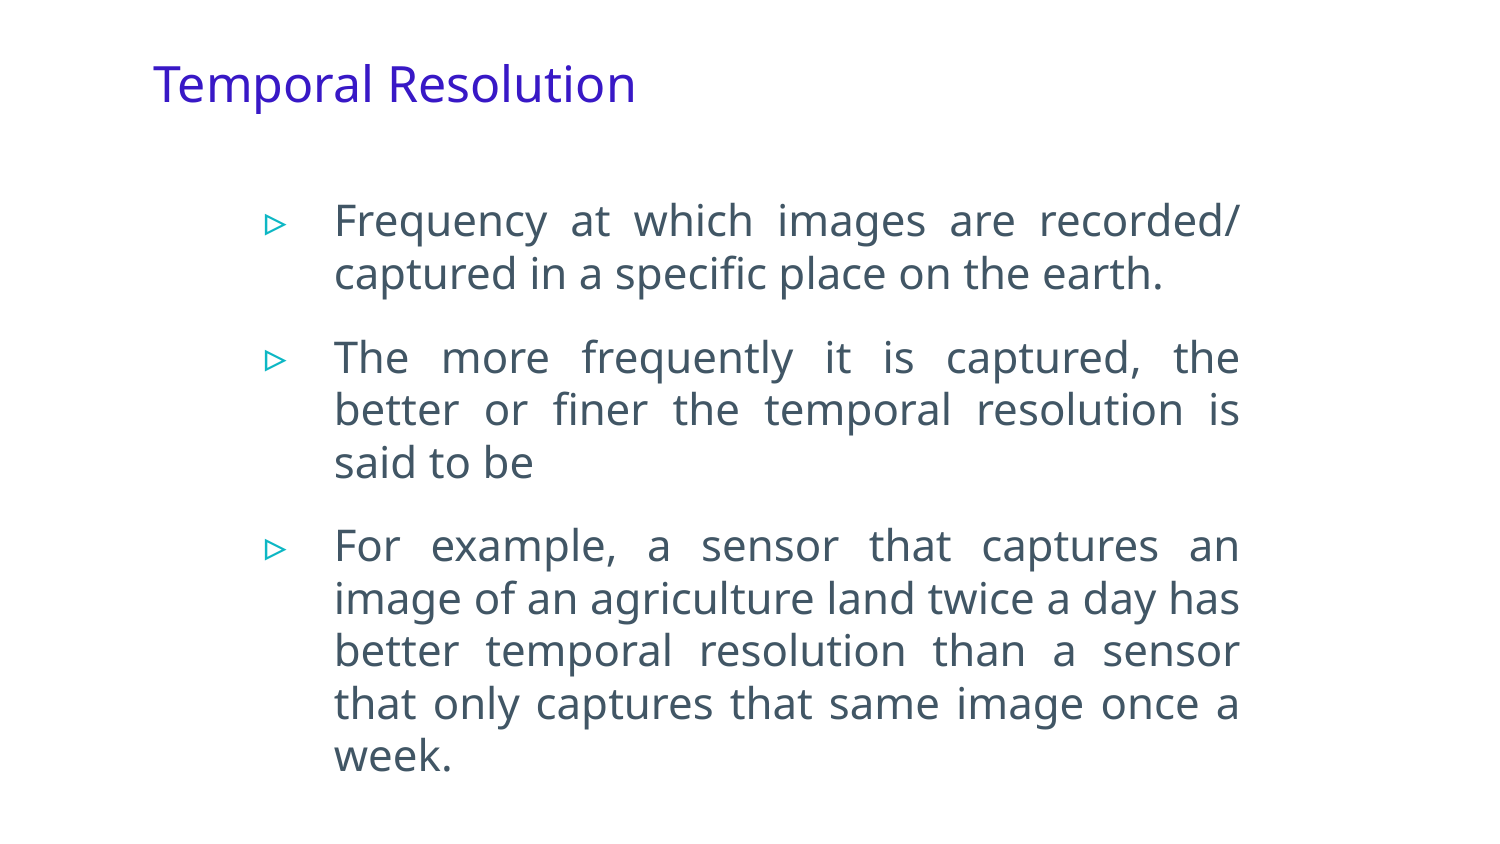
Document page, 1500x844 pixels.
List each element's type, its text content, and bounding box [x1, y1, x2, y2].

title Temporal Resolution [138, 0, 722, 188]
list Frequency at which images are recorded/ captured in a specific place on the earth. The more frequently it is captured, the better or finer the temporal resolution is said to be For example, a sensor that captures an image of an agriculture land twice a day has better temporal resolution than a sensor that only captures that same image once a week. [243, 178, 1257, 685]
